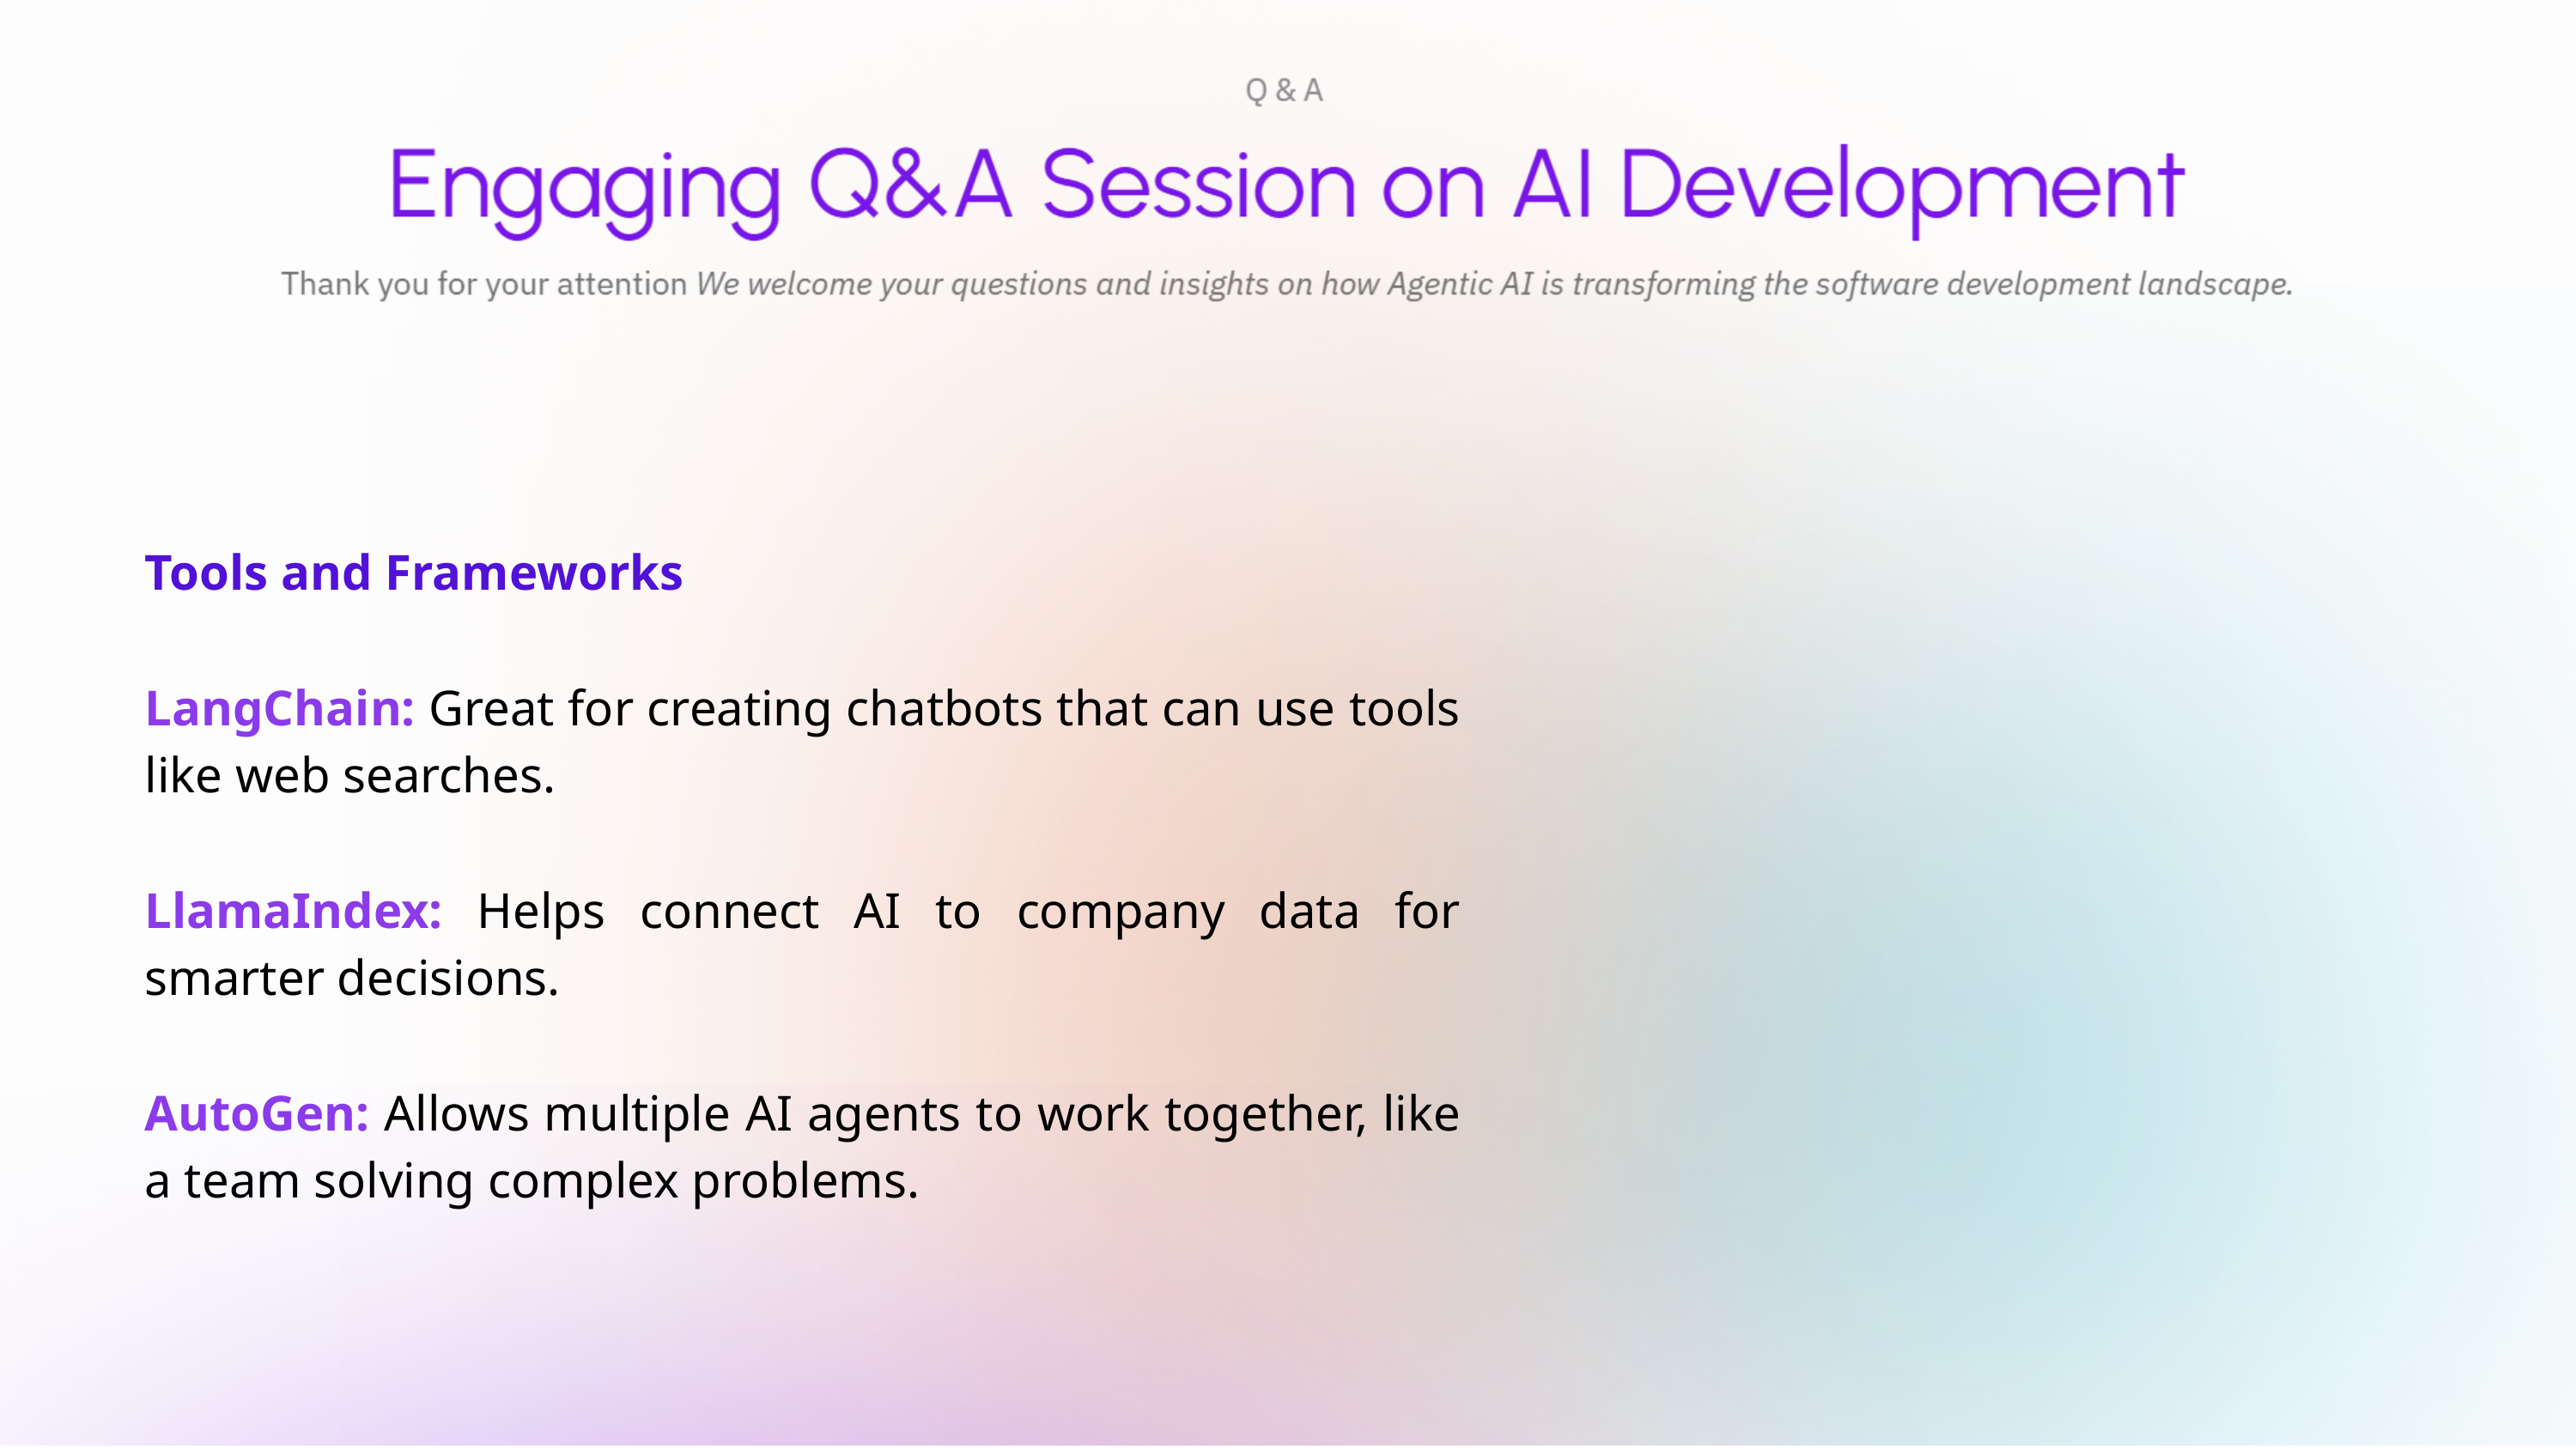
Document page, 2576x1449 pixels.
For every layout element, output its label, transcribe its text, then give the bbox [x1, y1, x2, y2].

text_box [0, 0, 2576, 1446]
text_box Tools and Frameworks LangChain: Great for creating chatbots that can use tools like web searches. LlamaIndex: Helps connect AI to company data for smarter decisions. AutoGen: Allows multiple AI agents to work together, like a team solving complex problems. [144, 532, 1461, 1208]
